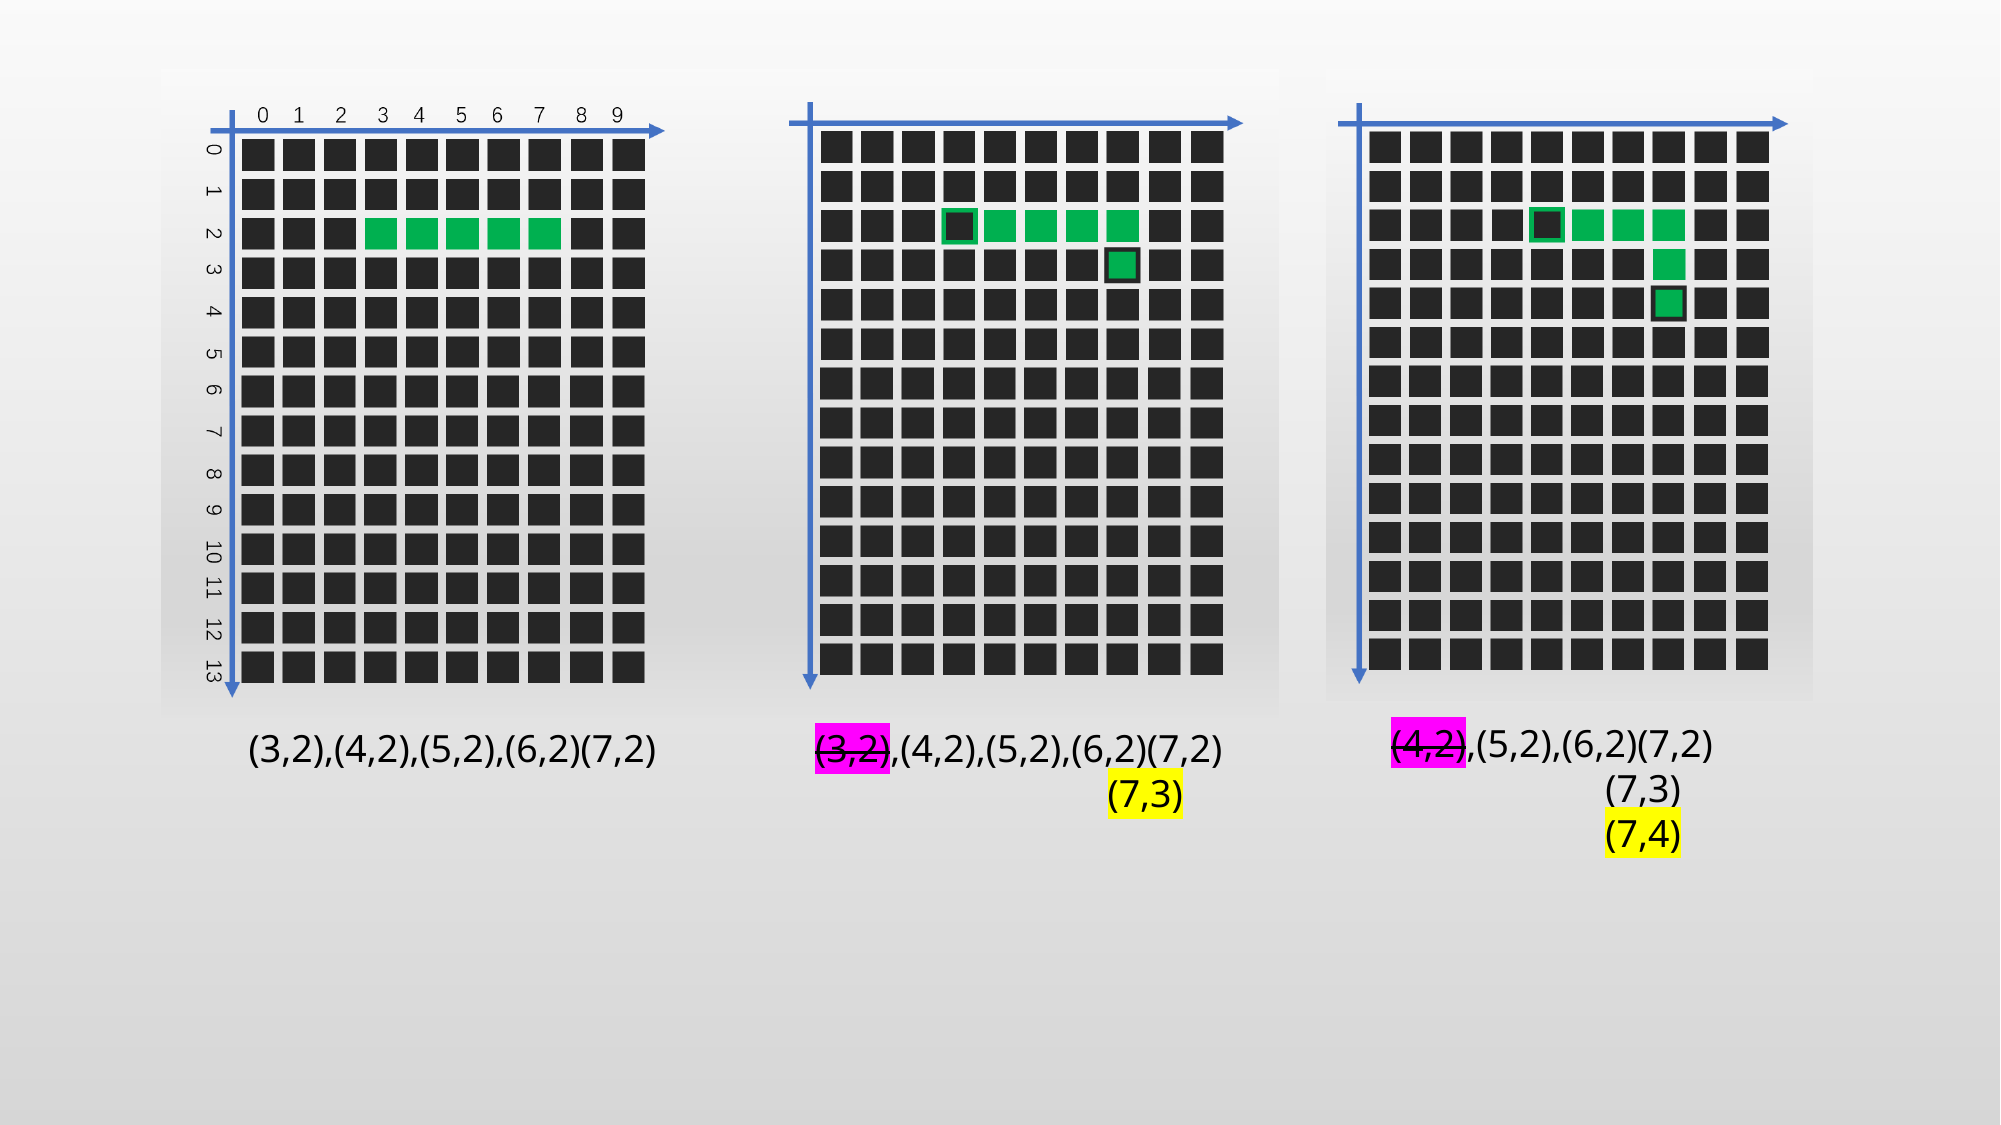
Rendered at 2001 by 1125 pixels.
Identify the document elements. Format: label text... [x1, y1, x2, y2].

text_box (4,2),(5,2),(6,2)(7,2) (7,3) (7,4) [1366, 712, 1894, 863]
picture [1326, 69, 1813, 702]
text_box (3,2),(4,2),(5,2),(6,2)(7,2) [233, 718, 761, 778]
text_box (3,2),(4,2),(5,2),(6,2)(7,2) (7,3) [800, 717, 1327, 823]
picture [161, 69, 1279, 718]
